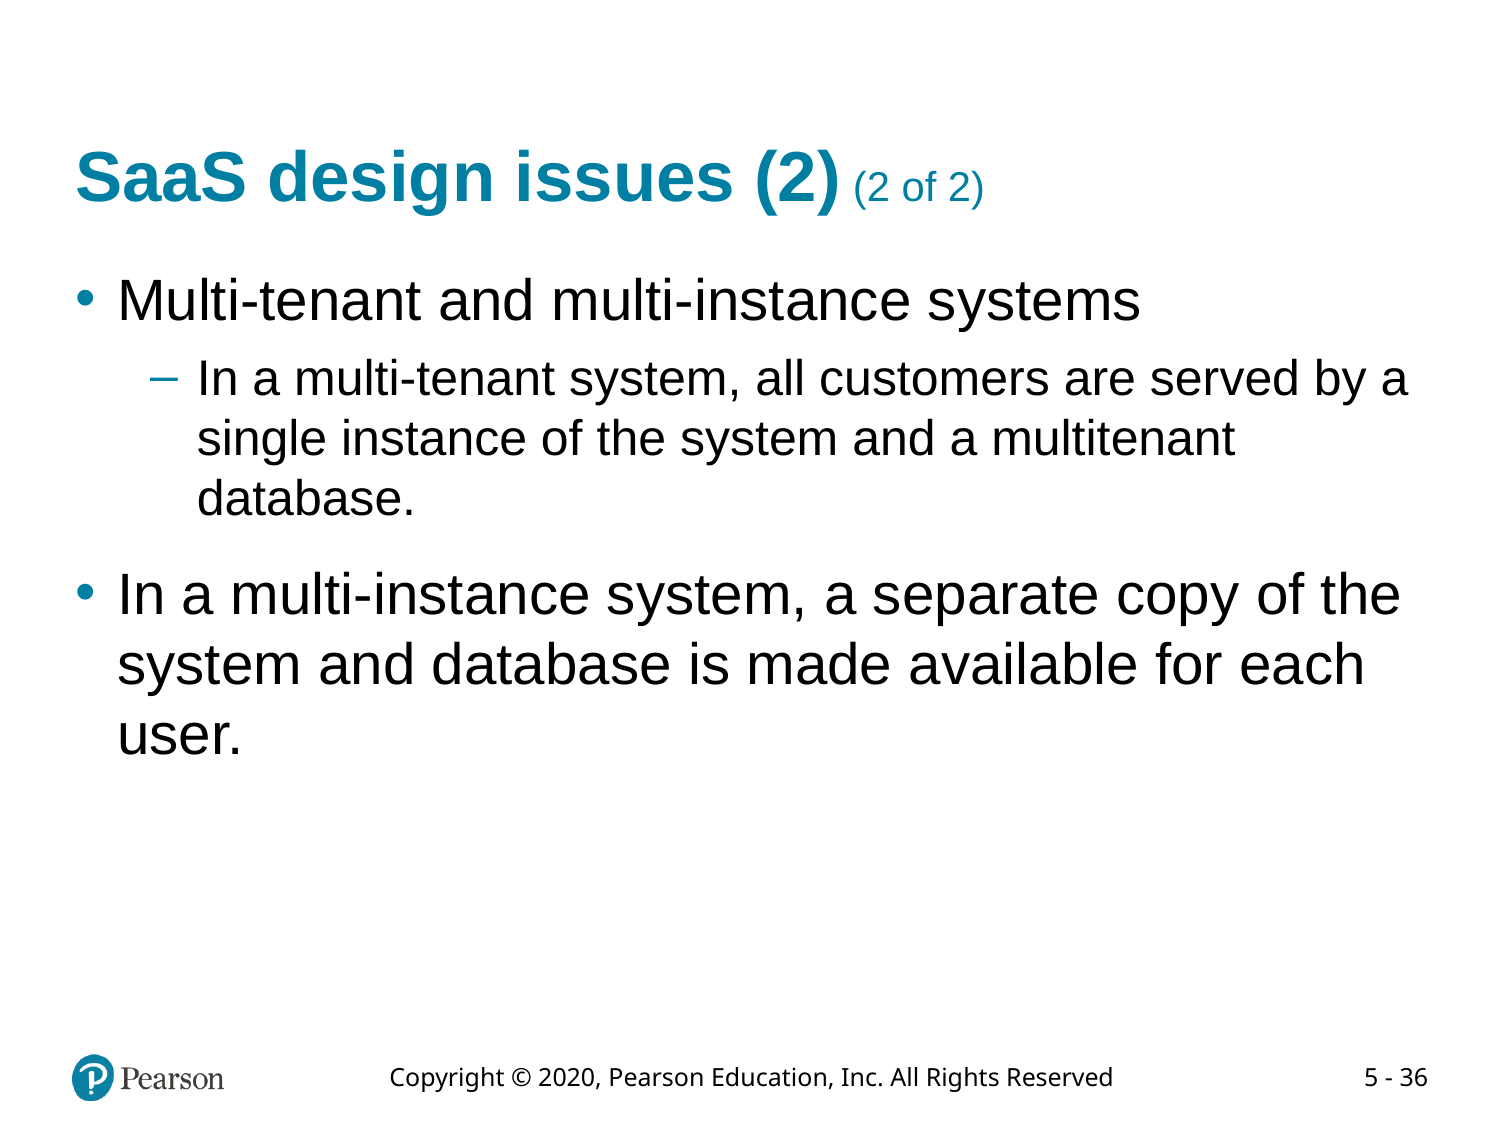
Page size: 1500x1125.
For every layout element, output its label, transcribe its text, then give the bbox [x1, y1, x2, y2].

picture [72, 1054, 89, 1072]
list Multi-tenant and multi-instance systems In a multi-tenant system, all customers are served by a single instance of the system and a multitenant database. In a multi-instance system, a separate copy of the system and database is made available for each user. [75, 262, 1425, 1005]
picture [72, 1087, 83, 1101]
picture [99, 1054, 224, 1101]
title SaaS design issues (2) (2 of 2) [75, 35, 1425, 216]
picture [81, 1064, 107, 1089]
